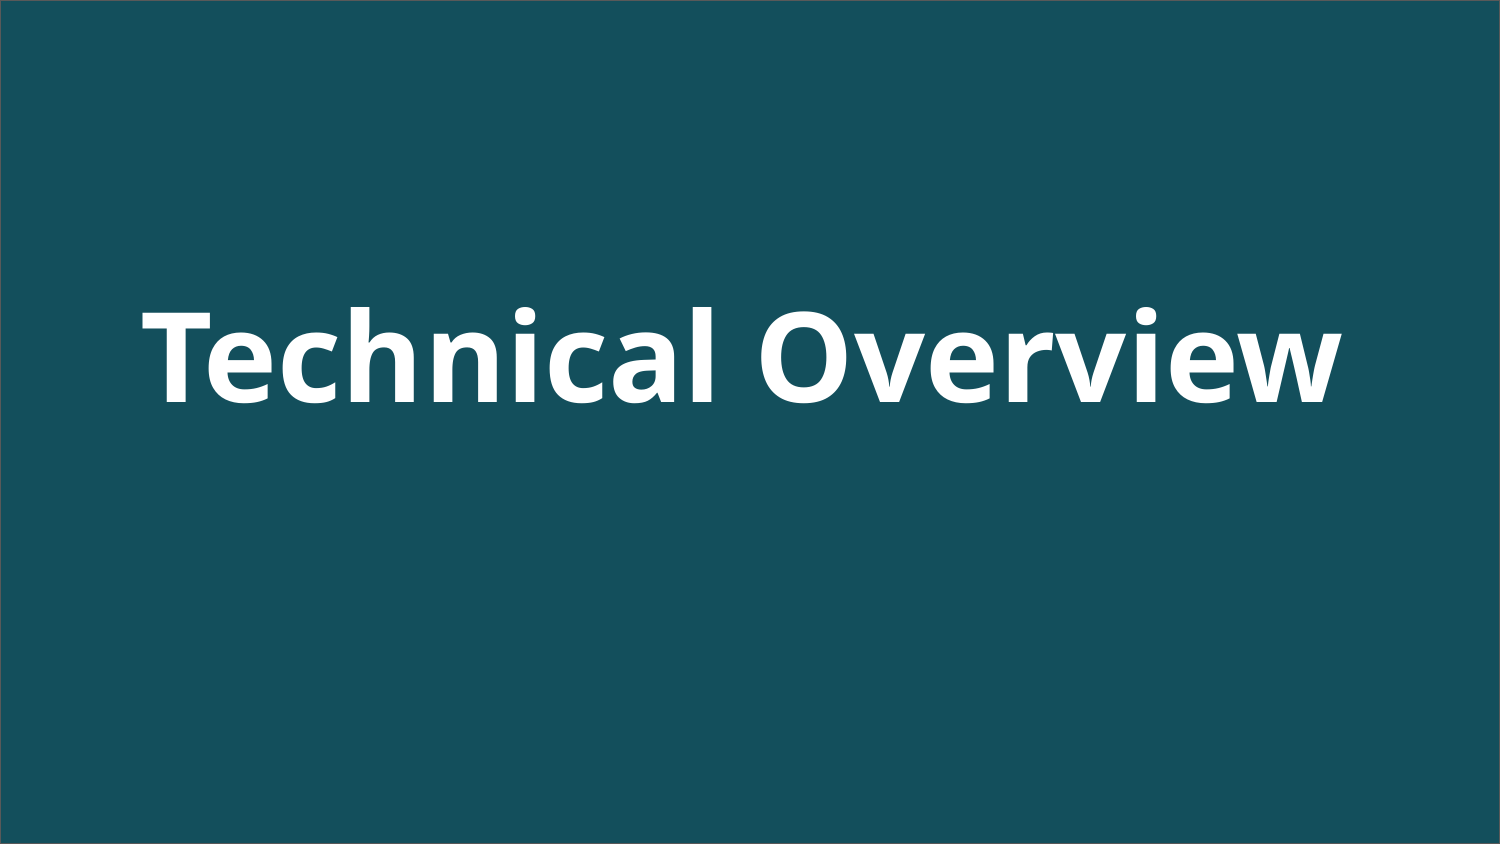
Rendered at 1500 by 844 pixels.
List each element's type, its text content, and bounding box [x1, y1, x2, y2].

text_box Technical Overview [51, 262, 1434, 442]
text_box [0, 0, 1500, 844]
